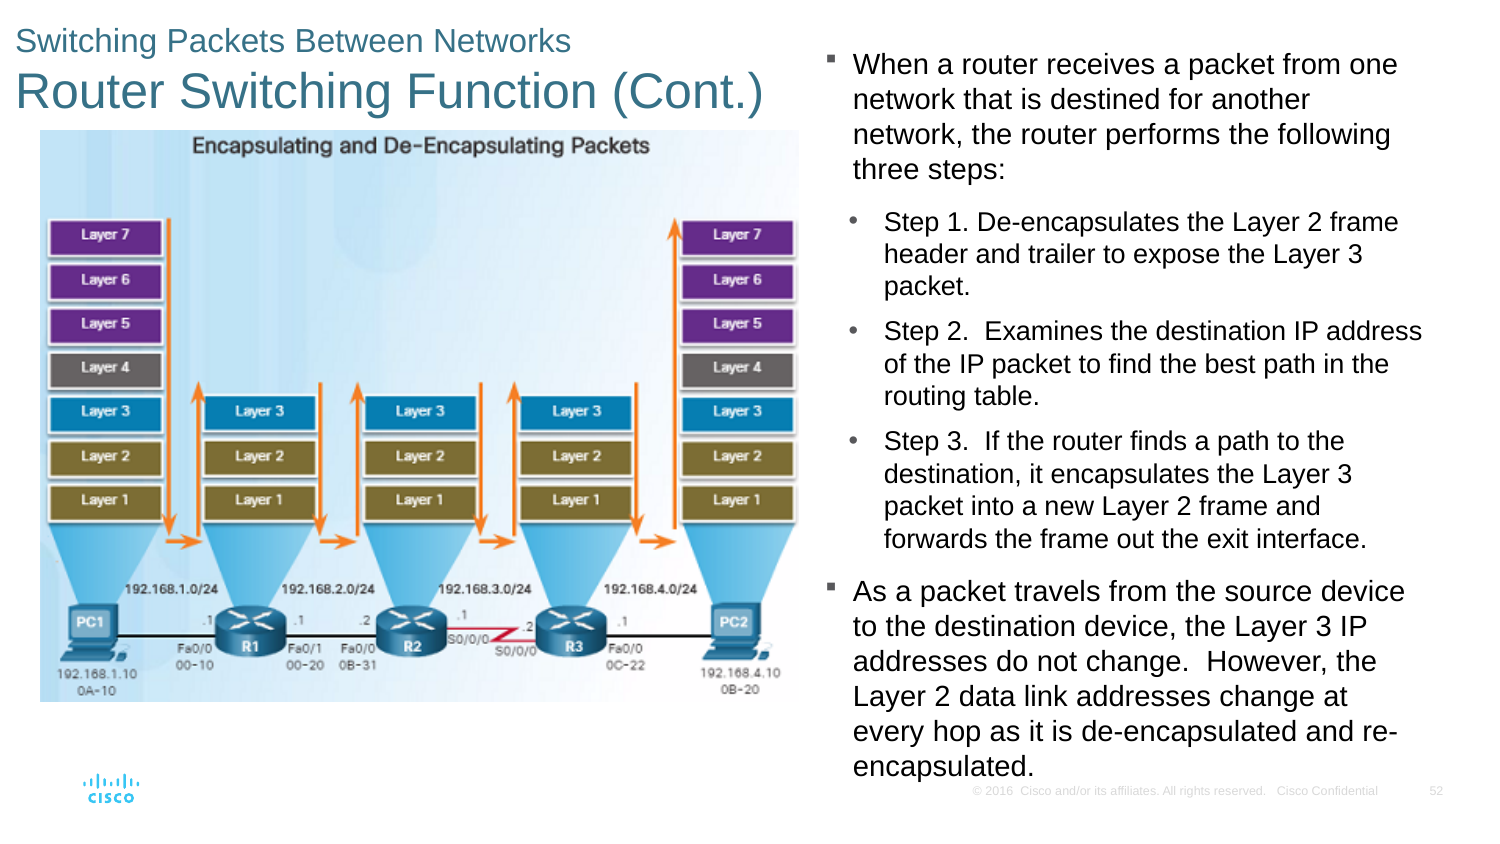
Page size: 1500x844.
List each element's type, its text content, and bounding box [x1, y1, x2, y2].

list When a router receives a packet from one network that is destined for another network, the router performs the following three steps: Step 1. De-encapsulates the Layer 2 frame header and trailer to expose the Layer 3 packet. Step 2. Examines the destination IP address of the IP packet to find the best path in the routing table. Step 3. If the router finds a path to the destination, it encapsulates the Layer 3 packet into a new Layer 2 frame and forwards the frame out the exit interface. As a packet travels from the source device to the destination device, the Layer 3 IP addresses do not change. However, the Layer 2 data link addresses change at every hop as it is de-encapsulated and re-encapsulated. [810, 37, 1456, 820]
picture [40, 130, 799, 702]
title Switching Packets Between Networks Router Switching Function (Cont.) [0, 6, 799, 131]
